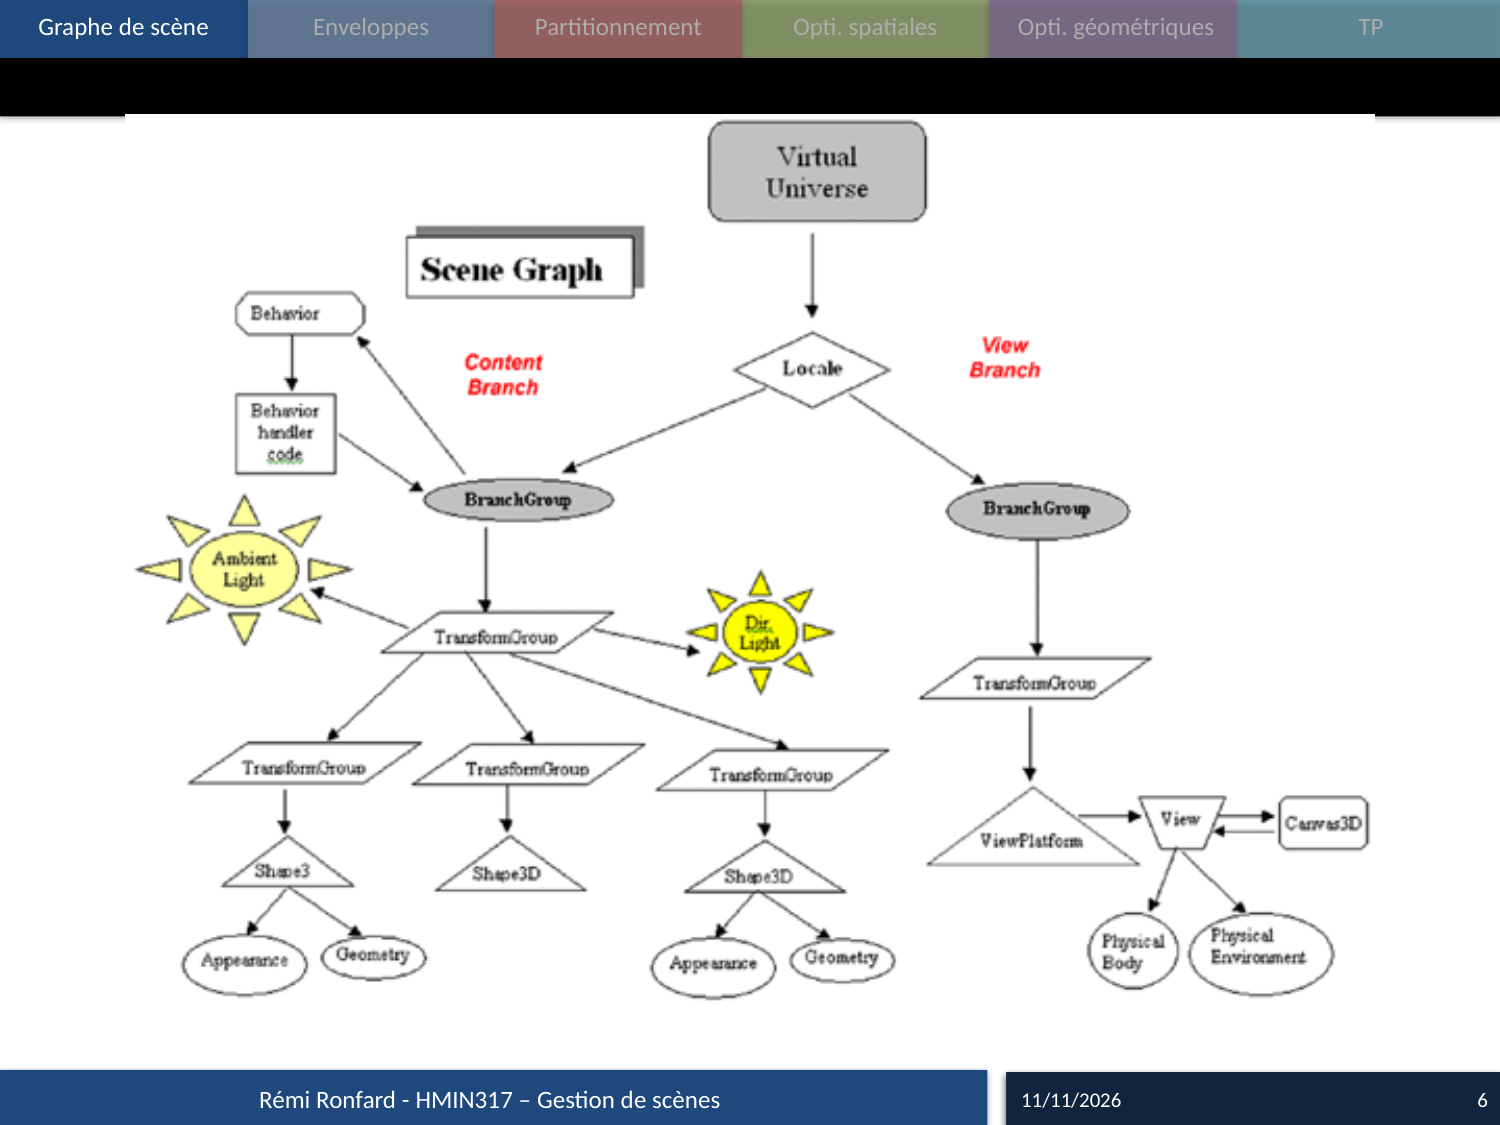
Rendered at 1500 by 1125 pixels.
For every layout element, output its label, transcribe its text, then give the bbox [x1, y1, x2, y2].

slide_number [1006, 1070, 1153, 1125]
picture [124, 114, 1376, 1011]
slide_number 6 [1153, 1071, 1500, 1125]
footer Rémi Ronfard - HMIN317 – Gestion de scènes [0, 1069, 988, 1125]
